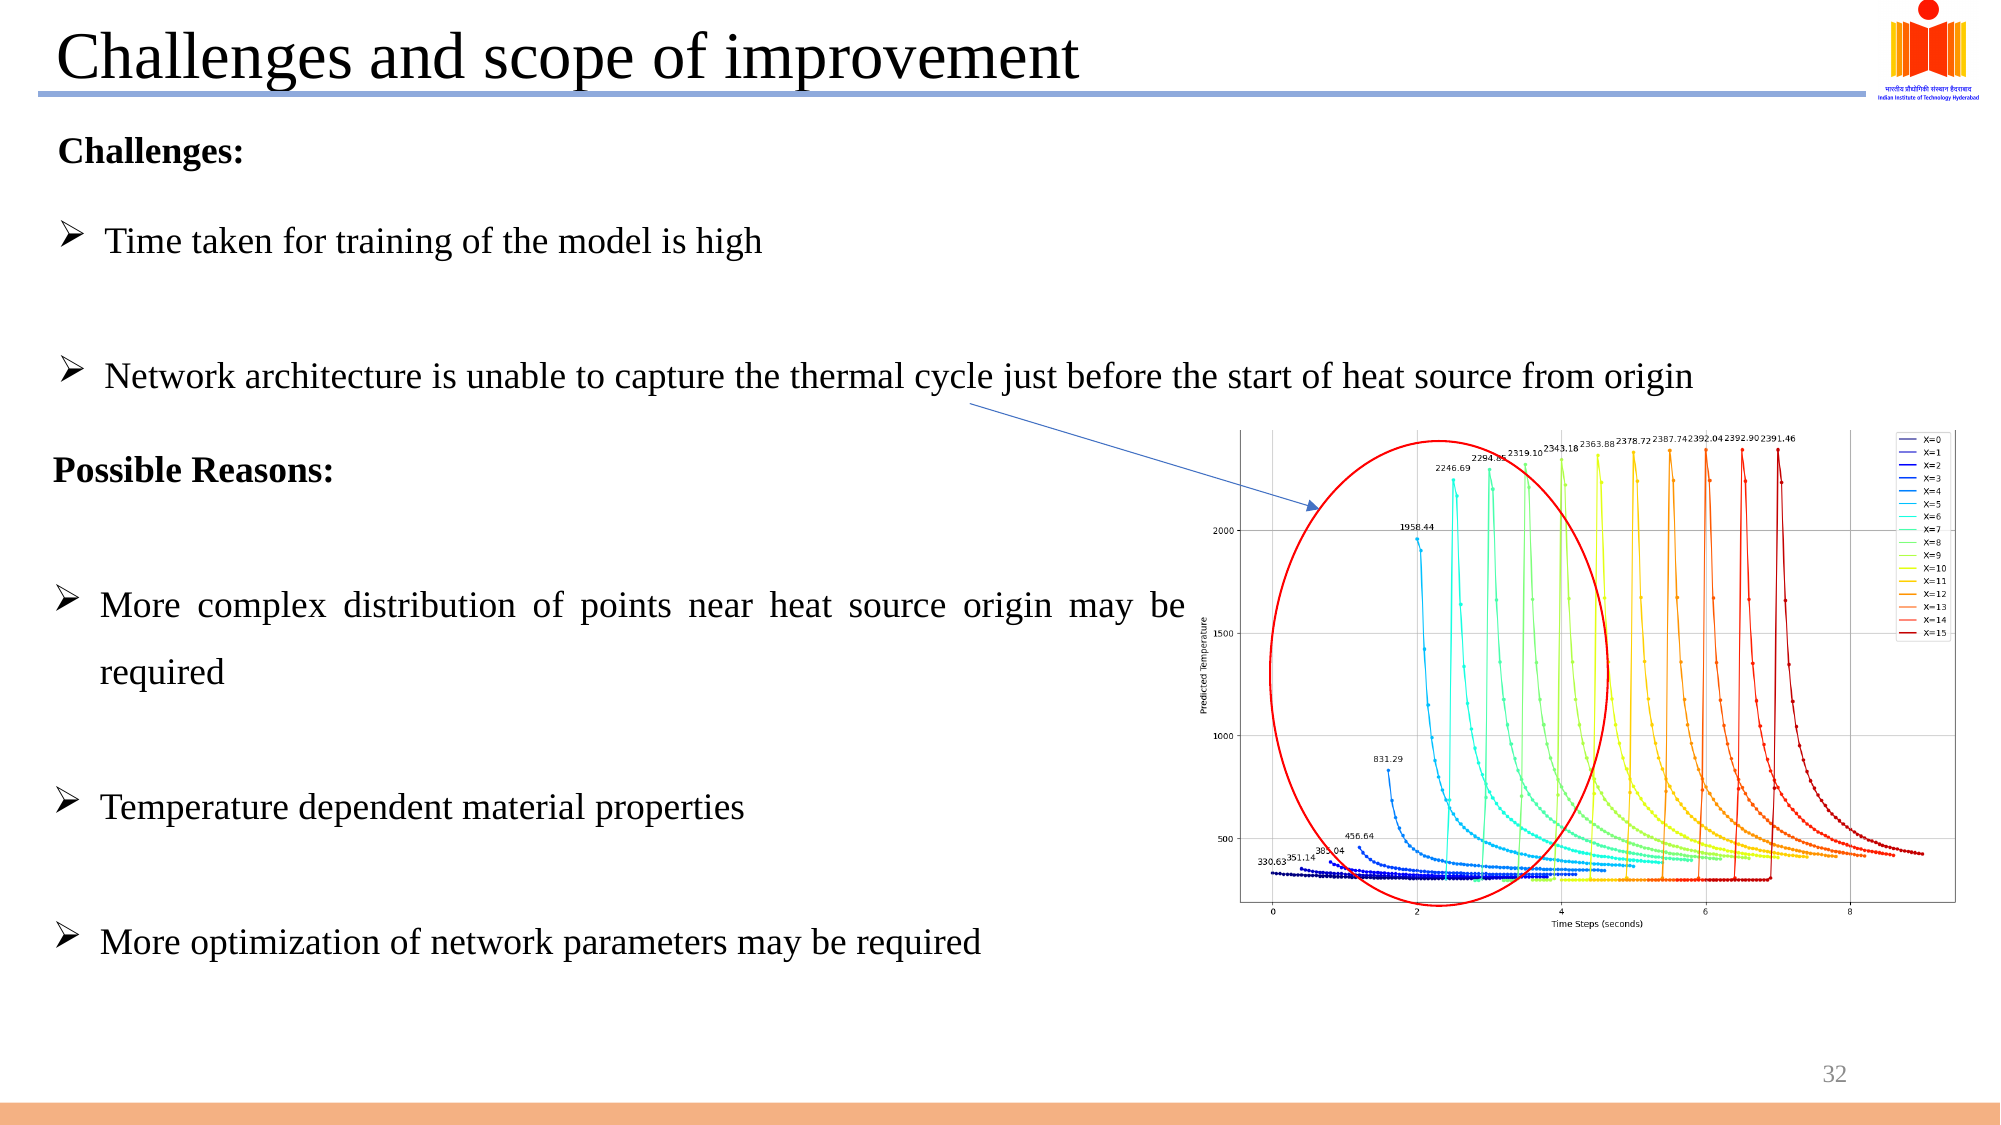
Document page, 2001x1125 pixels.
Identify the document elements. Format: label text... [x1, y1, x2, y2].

slide_number 32 [1412, 1042, 1863, 1102]
footer [0, 1102, 2000, 1125]
picture [1878, 0, 1979, 101]
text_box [969, 381, 1320, 510]
text_box Possible Reasons: More complex distribution of points near heat source origin may be required Temperature dependent material properties More optimization of network parameters may be required [38, 415, 1202, 1038]
text_box Challenges and scope of improvement [41, 4, 1206, 91]
text_box Challenges: Time taken for training of the model is high Network architecture is unable to capture the thermal cycle just before the start of heat source from origin [42, 118, 1897, 404]
picture [1194, 430, 1960, 934]
